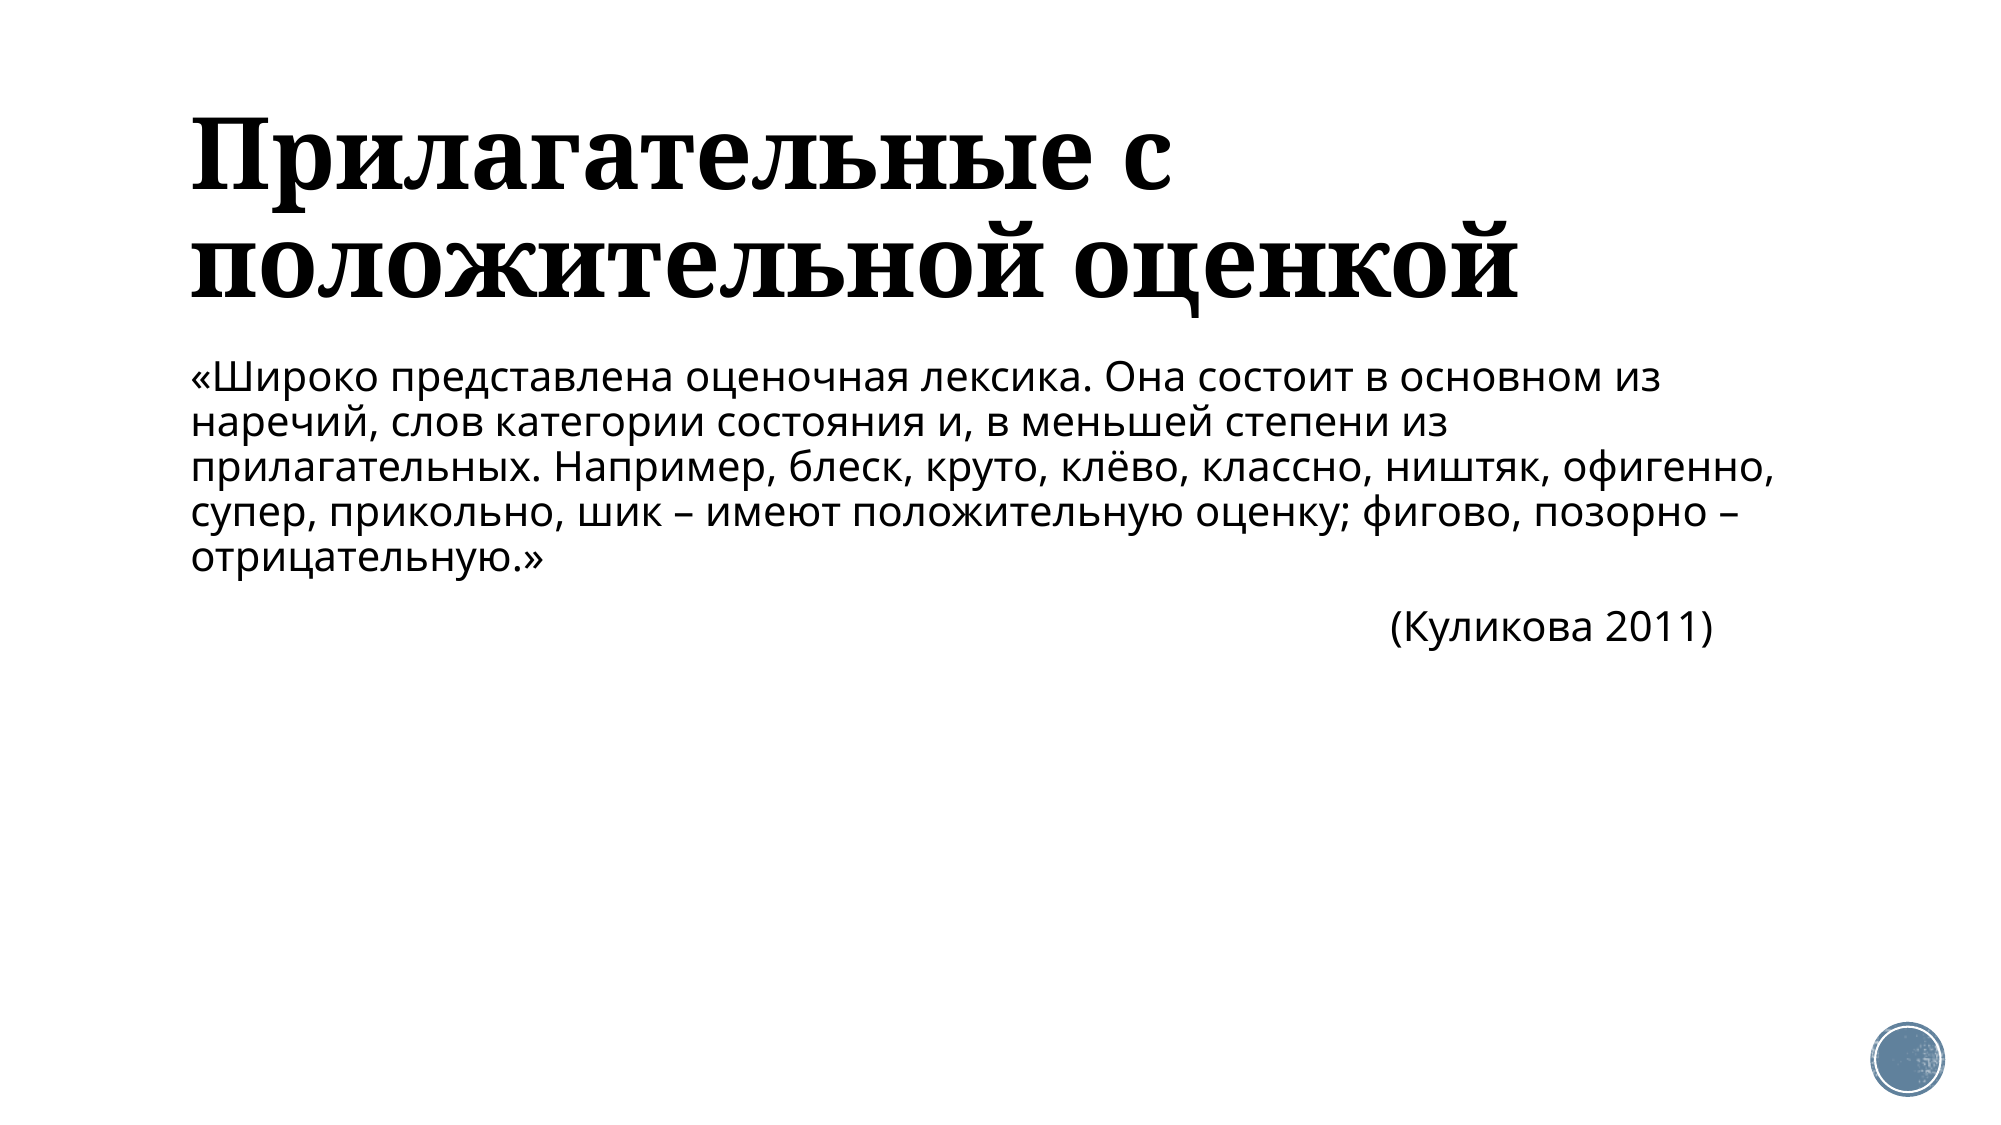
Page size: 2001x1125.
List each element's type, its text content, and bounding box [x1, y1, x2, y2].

title Прилагательные с положительной оценкой [175, 79, 1826, 344]
list «Широко представлена оценочная лексика. Она состоит в основном из наречий, слов категории состояния и, в меньшей степени из прилагательных. Например, блеск, круто, клёво, классно, ништяк, офигенно, супер, прикольно, шик – имеют положительную оценку; фигово, позорно – отрицательную.» (Куликова 2011) [175, 348, 1826, 1013]
